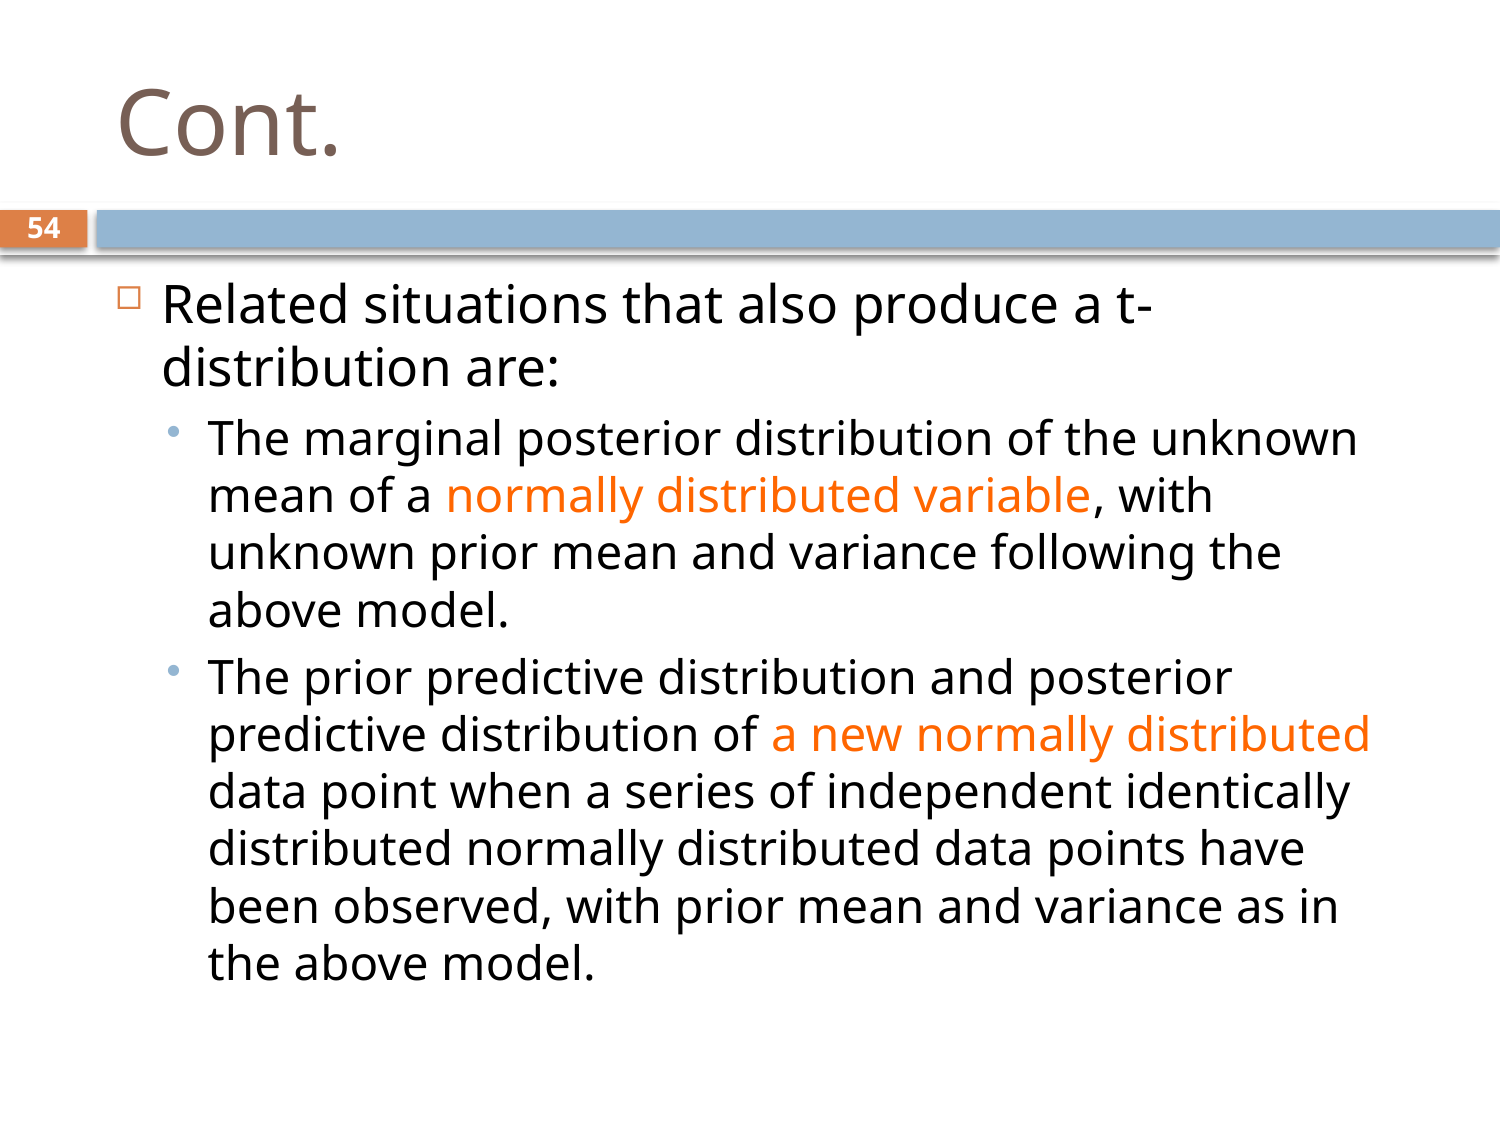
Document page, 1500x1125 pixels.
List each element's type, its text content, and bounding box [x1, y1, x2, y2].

slide_number 54 [0, 208, 88, 249]
title Cont. [100, 37, 1438, 200]
list Related situations that also produce a t-distribution are: The marginal posterior distribution of the unknown mean of a normally distributed variable, with unknown prior mean and variance following the above model. The prior predictive distribution and posterior predictive distribution of a new normally distributed data point when a series of independent identically distributed normally distributed data points have been observed, with prior mean and variance as in the above model. [100, 262, 1438, 1000]
